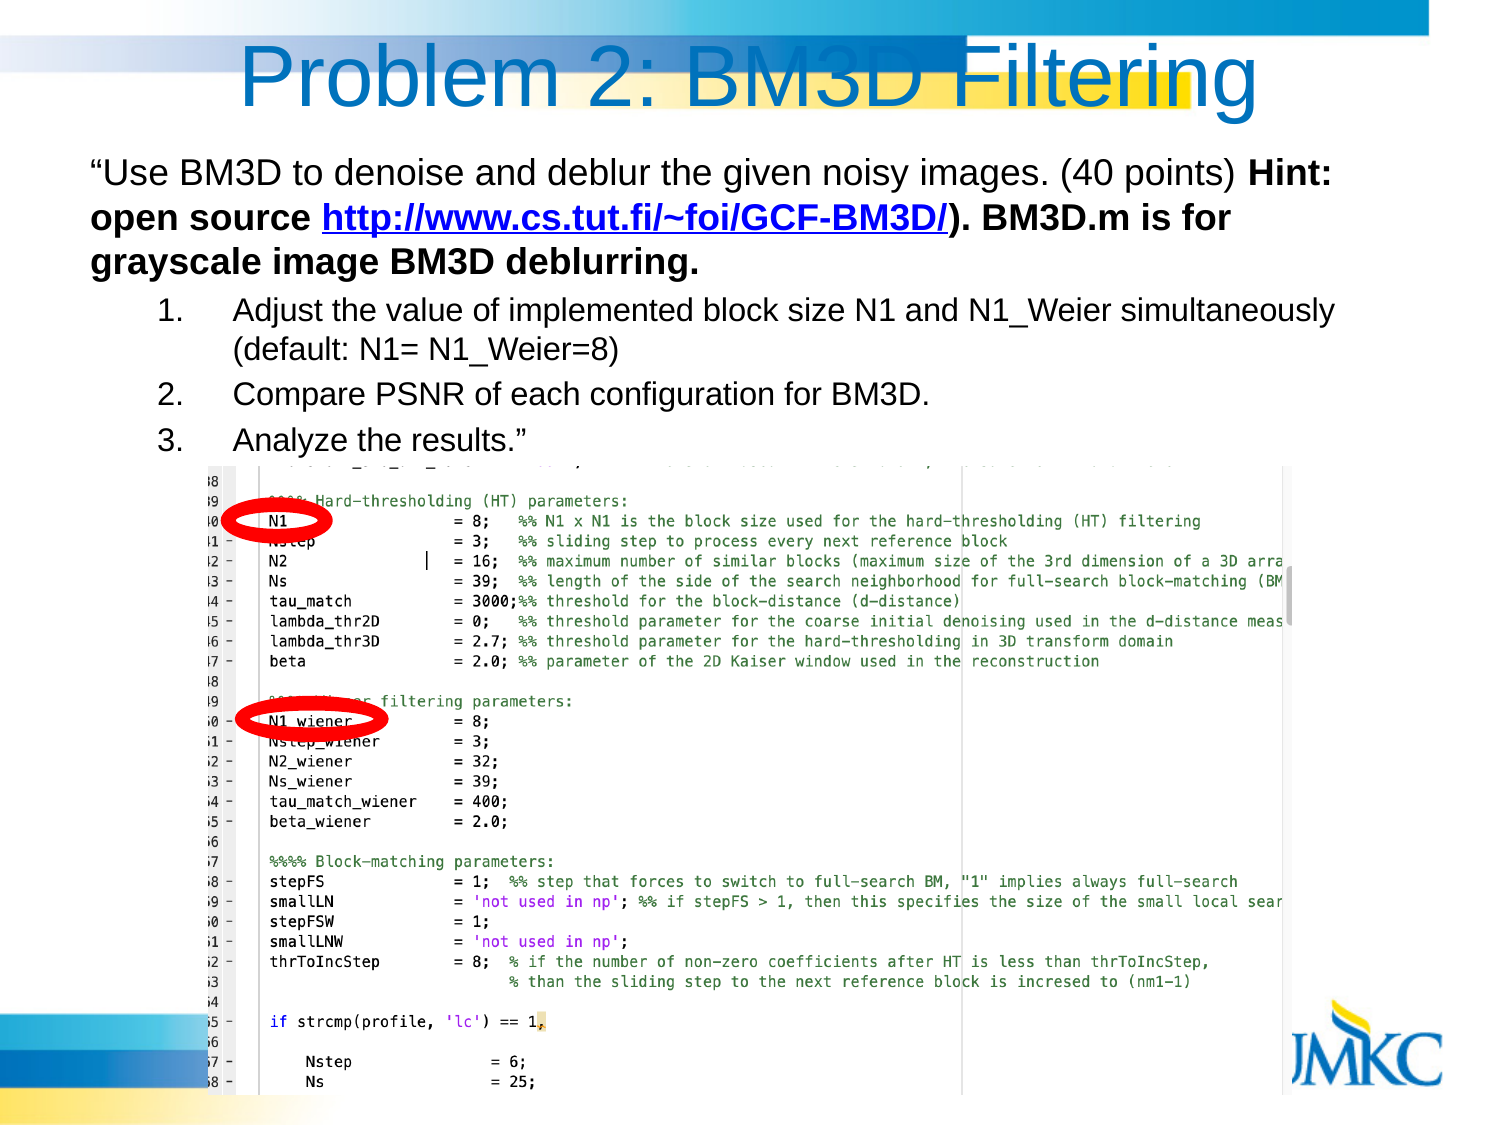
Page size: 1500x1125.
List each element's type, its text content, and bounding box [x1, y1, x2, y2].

title Problem 2: BM3D Filtering [75, 11, 1425, 132]
picture [0, 0, 1500, 1125]
list “Use BM3D to denoise and deblur the given noisy images. (40 points) Hint: open source http://www.cs.tut.fi/~foi/GCF-BM3D/). BM3D.m is for grayscale image BM3D deblurring. Adjust the value of implemented block size N1 and N1_Weier simultaneously (default: N1= N1_Weier=8) Compare PSNR of each configuration for BM3D. Analyze the results.” [75, 140, 1425, 467]
